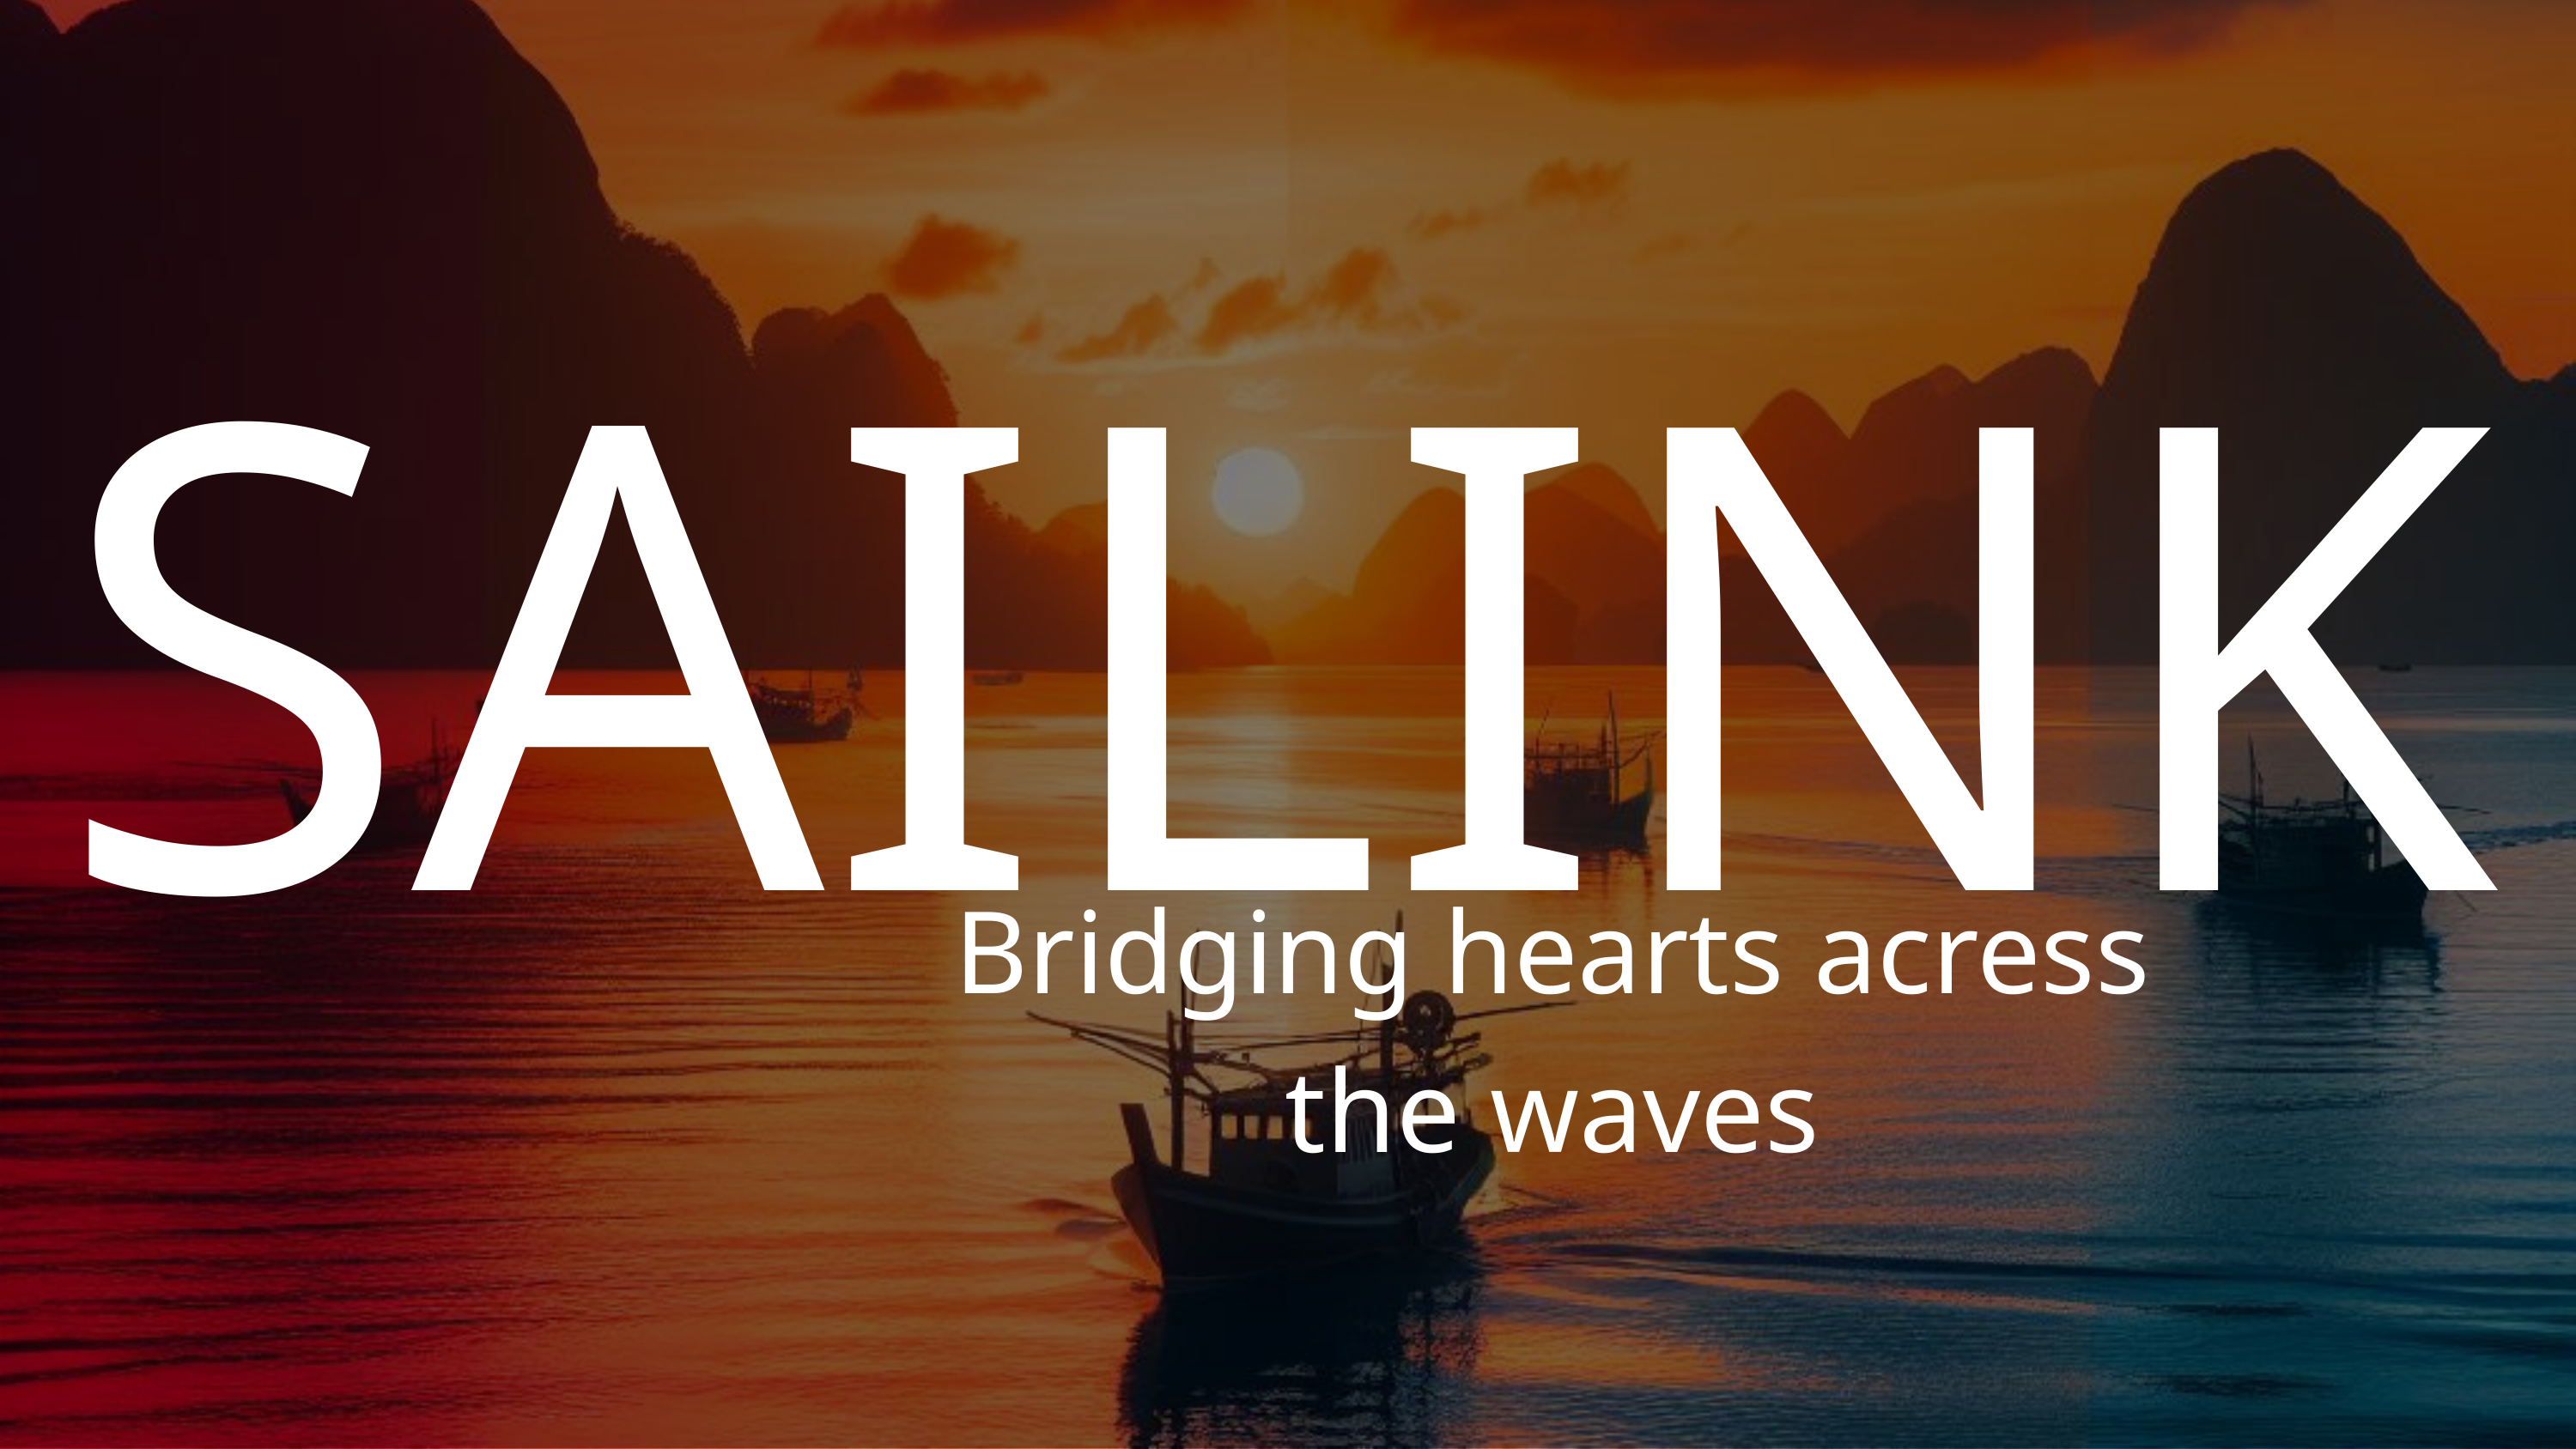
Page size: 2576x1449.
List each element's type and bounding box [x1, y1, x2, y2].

text_box [0, 0, 2576, 1449]
